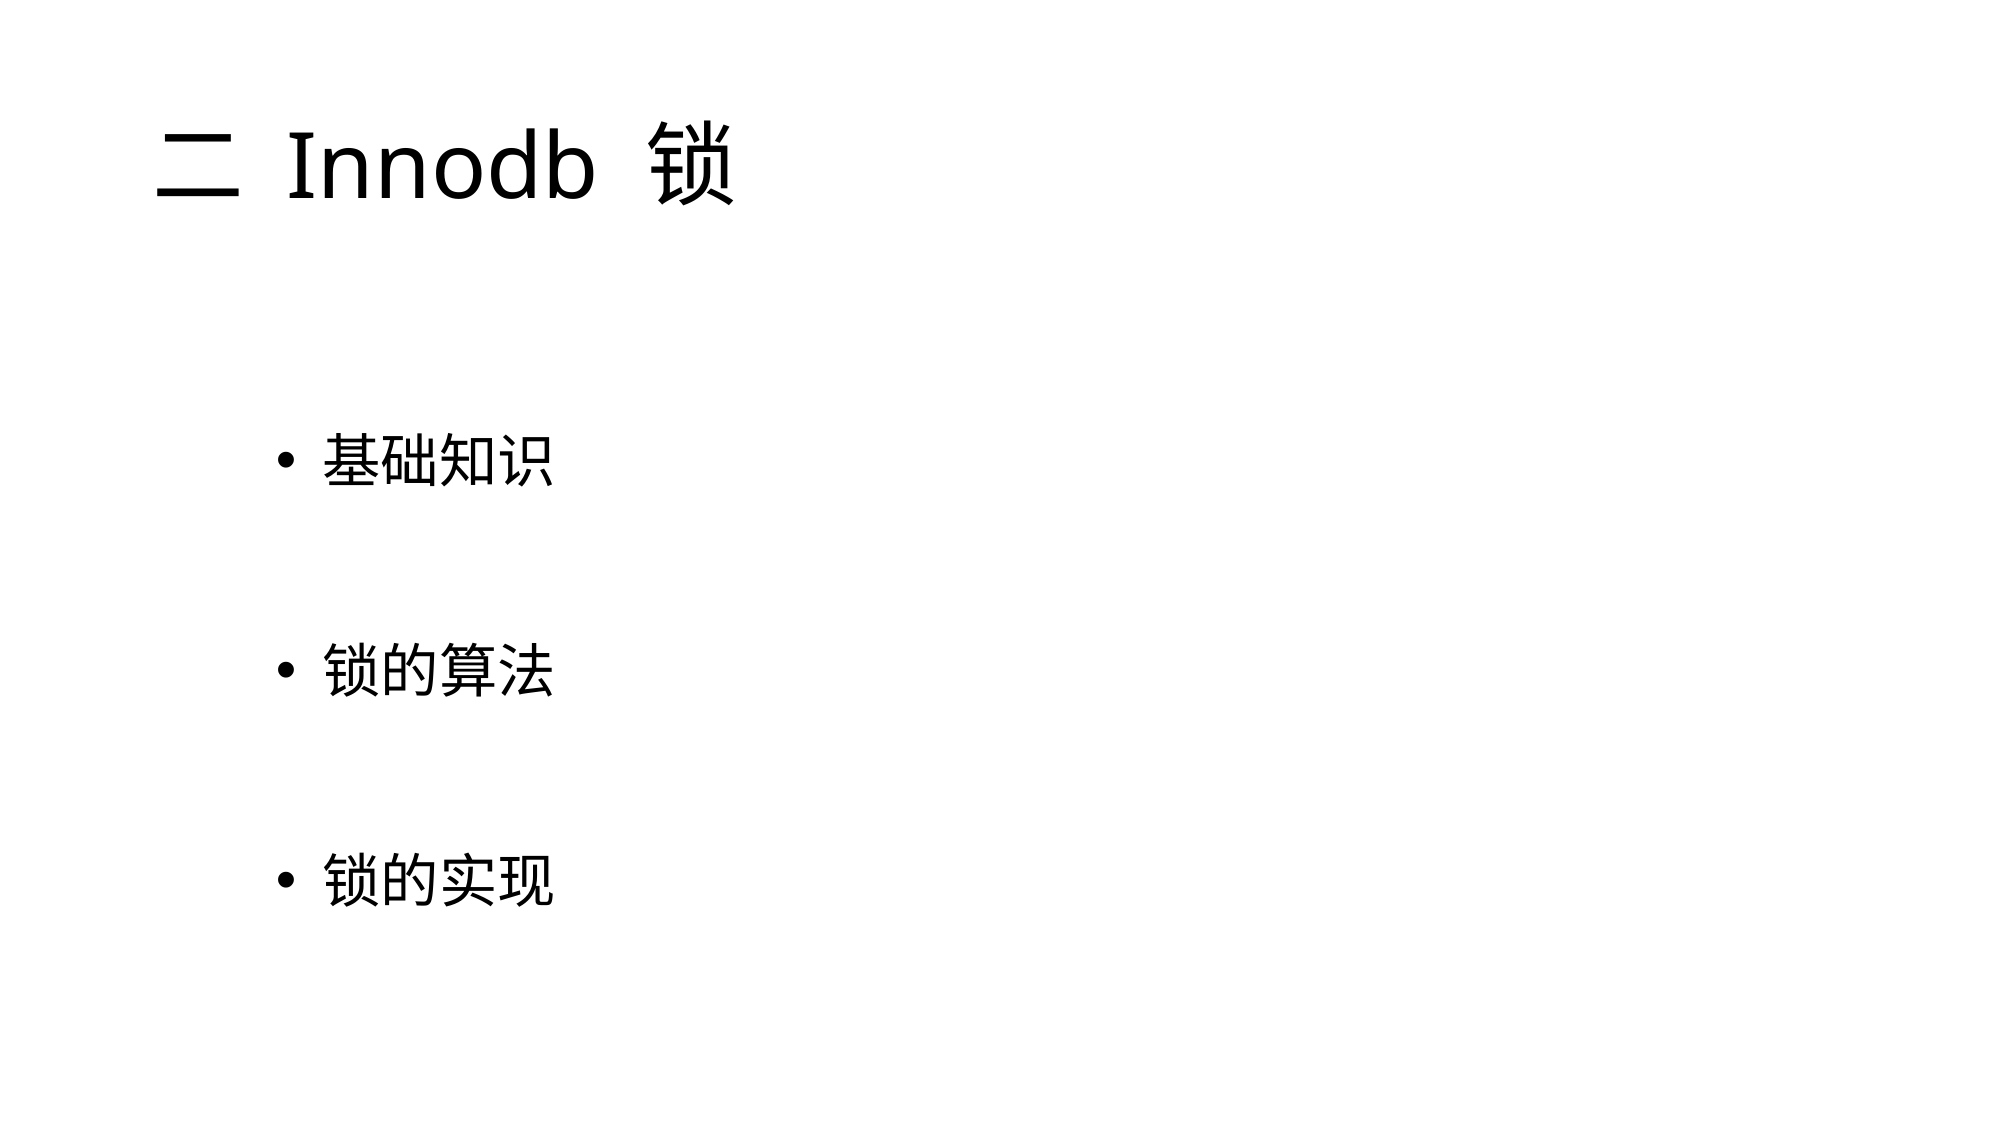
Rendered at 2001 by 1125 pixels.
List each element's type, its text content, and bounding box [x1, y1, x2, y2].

text_box 基础知识 锁的算法 锁的实现 [261, 277, 1278, 922]
title 二 Innodb 锁 [137, 59, 1863, 278]
